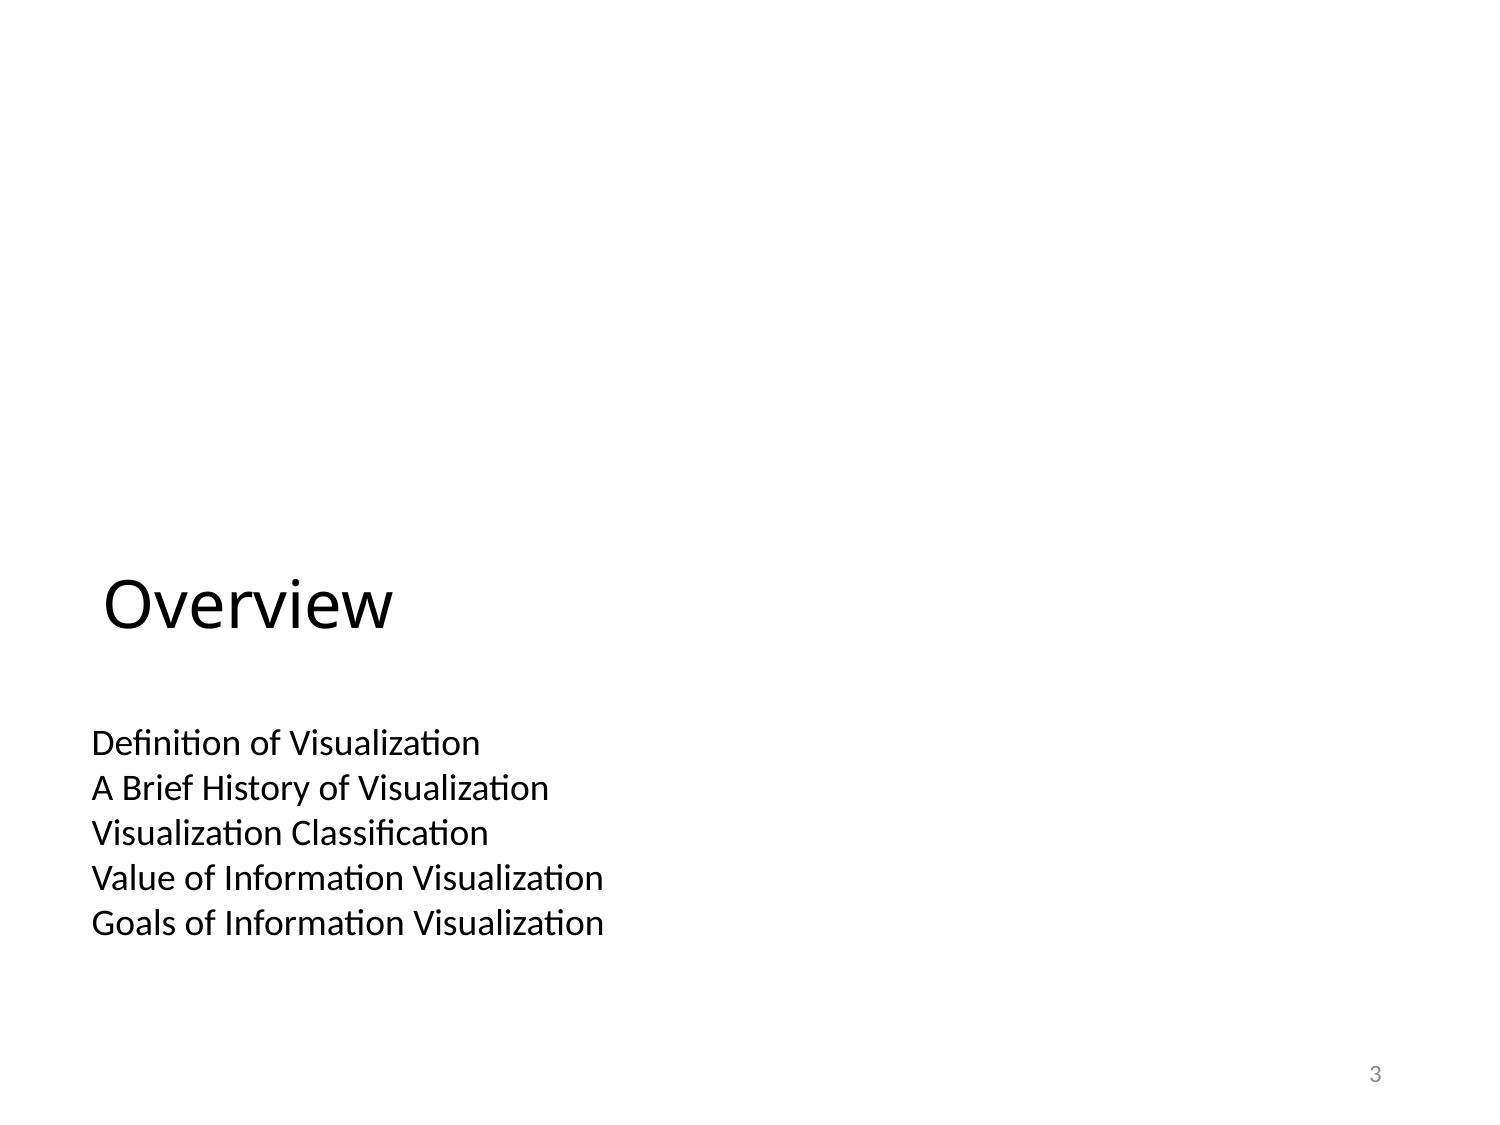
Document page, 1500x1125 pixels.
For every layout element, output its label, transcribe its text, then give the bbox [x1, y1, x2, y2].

text_box Overview [87, 554, 410, 649]
slide_number 3 [1059, 1042, 1397, 1103]
text_box Definition of Visualization A Brief History of Visualization Visualization Classification Value of Information Visualization Goals of Information Visualization [76, 710, 774, 950]
